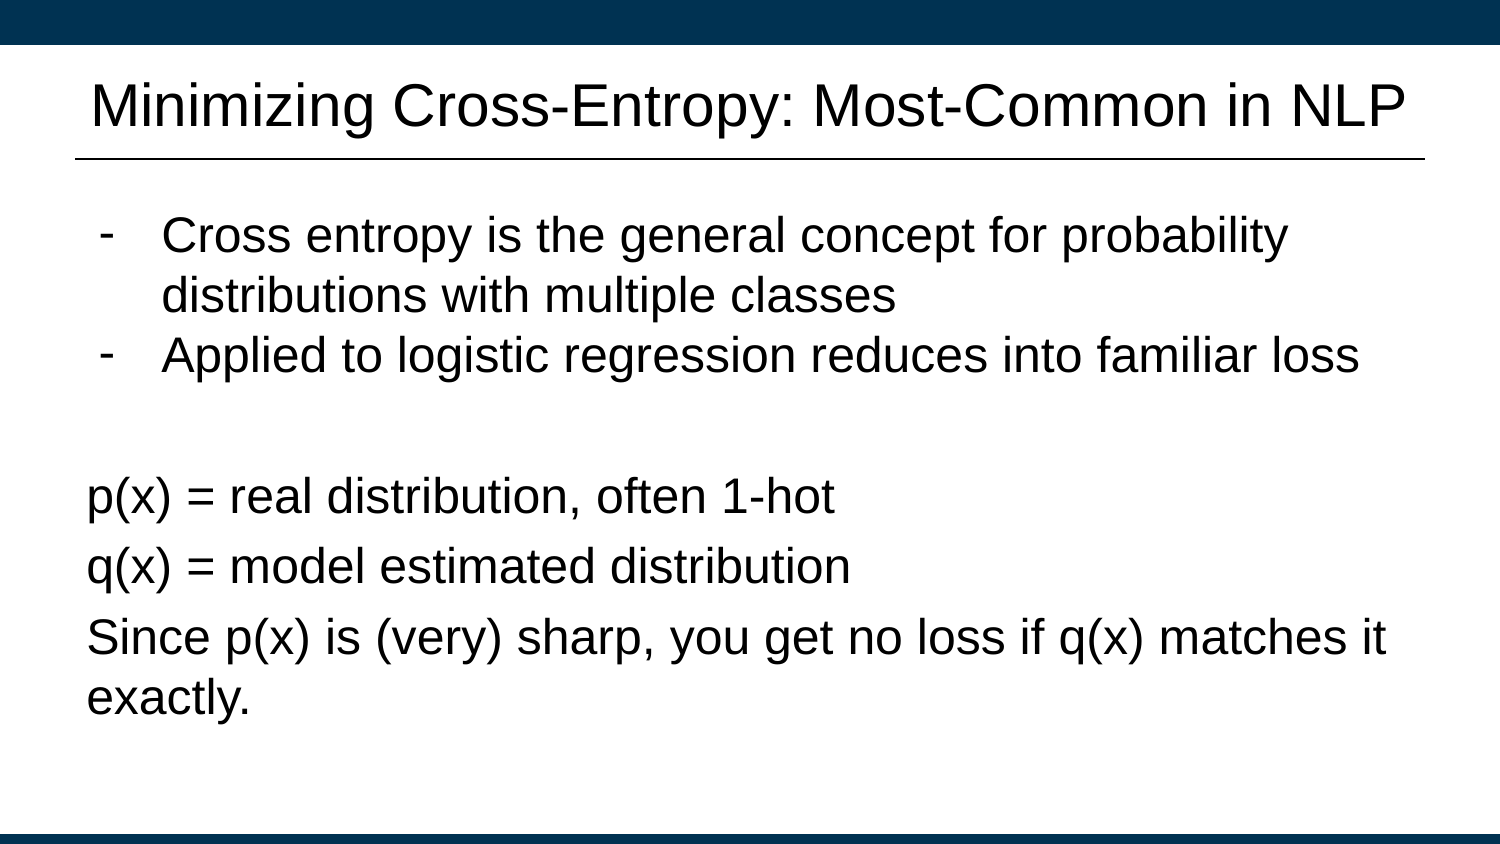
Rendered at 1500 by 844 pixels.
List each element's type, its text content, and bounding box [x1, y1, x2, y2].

list Cross entropy is the general concept for probability distributions with multiple classes Applied to logistic regression reduces into familiar loss p(x) = real distribution, often 1-hot q(x) = model estimated distribution Since p(x) is (very) sharp, you get no loss if q(x) matches it exactly. [75, 196, 1425, 754]
title Minimizing Cross-Entropy: Most-Common in NLP [75, 28, 1425, 169]
